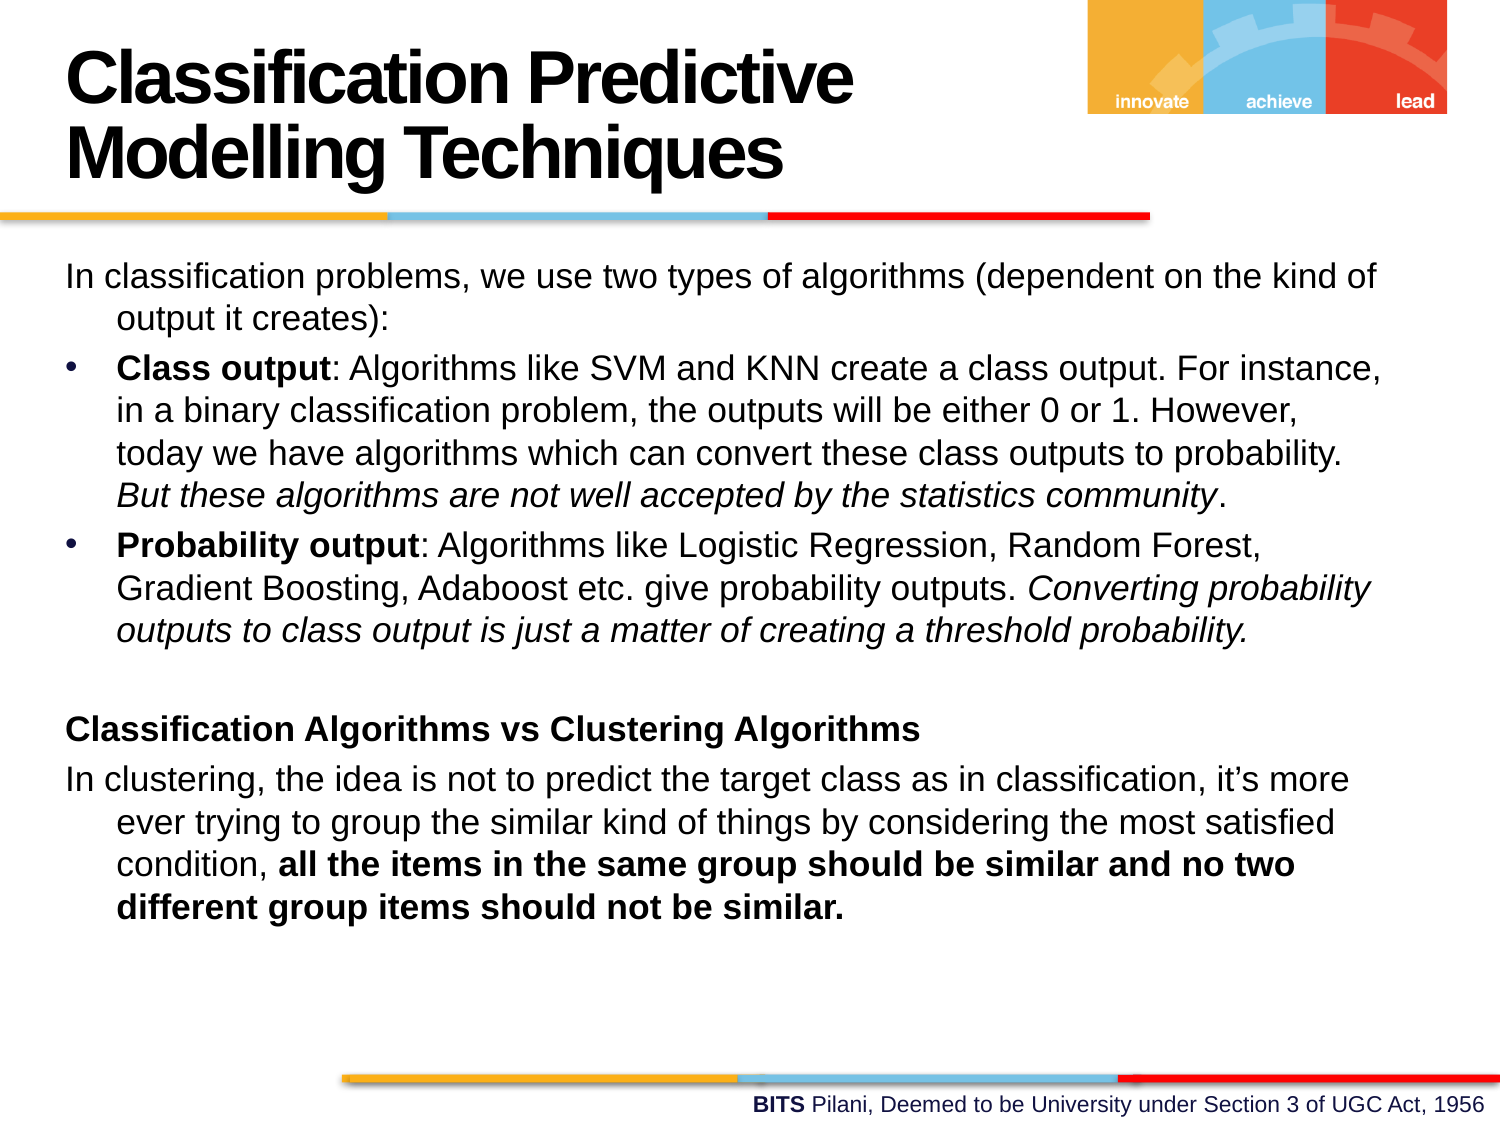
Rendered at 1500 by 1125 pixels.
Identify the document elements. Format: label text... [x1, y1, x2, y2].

picture [1087, 0, 1448, 114]
list In classification problems, we use two types of algorithms (dependent on the kind of output it creates): Class output: Algorithms like SVM and KNN create a class output. For instance, in a binary classification problem, the outputs will be either 0 or 1. However, today we have algorithms which can convert these class outputs to probability. But these algorithms are not well accepted by the statistics community. Probability output: Algorithms like Logistic Regression, Random Forest, Gradient Boosting, Adaboost etc. give probability outputs. Converting probability outputs to class output is just a matter of creating a threshold probability. Classification Algorithms vs Clustering Algorithms In clustering, the idea is not to predict the target class as in classification, it’s more ever trying to group the similar kind of things by considering the most satisfied condition, all the items in the same group should be similar and no two different group items should not be similar. [50, 245, 1400, 1013]
list Classification Predictive Modelling Techniques [50, 24, 1088, 213]
